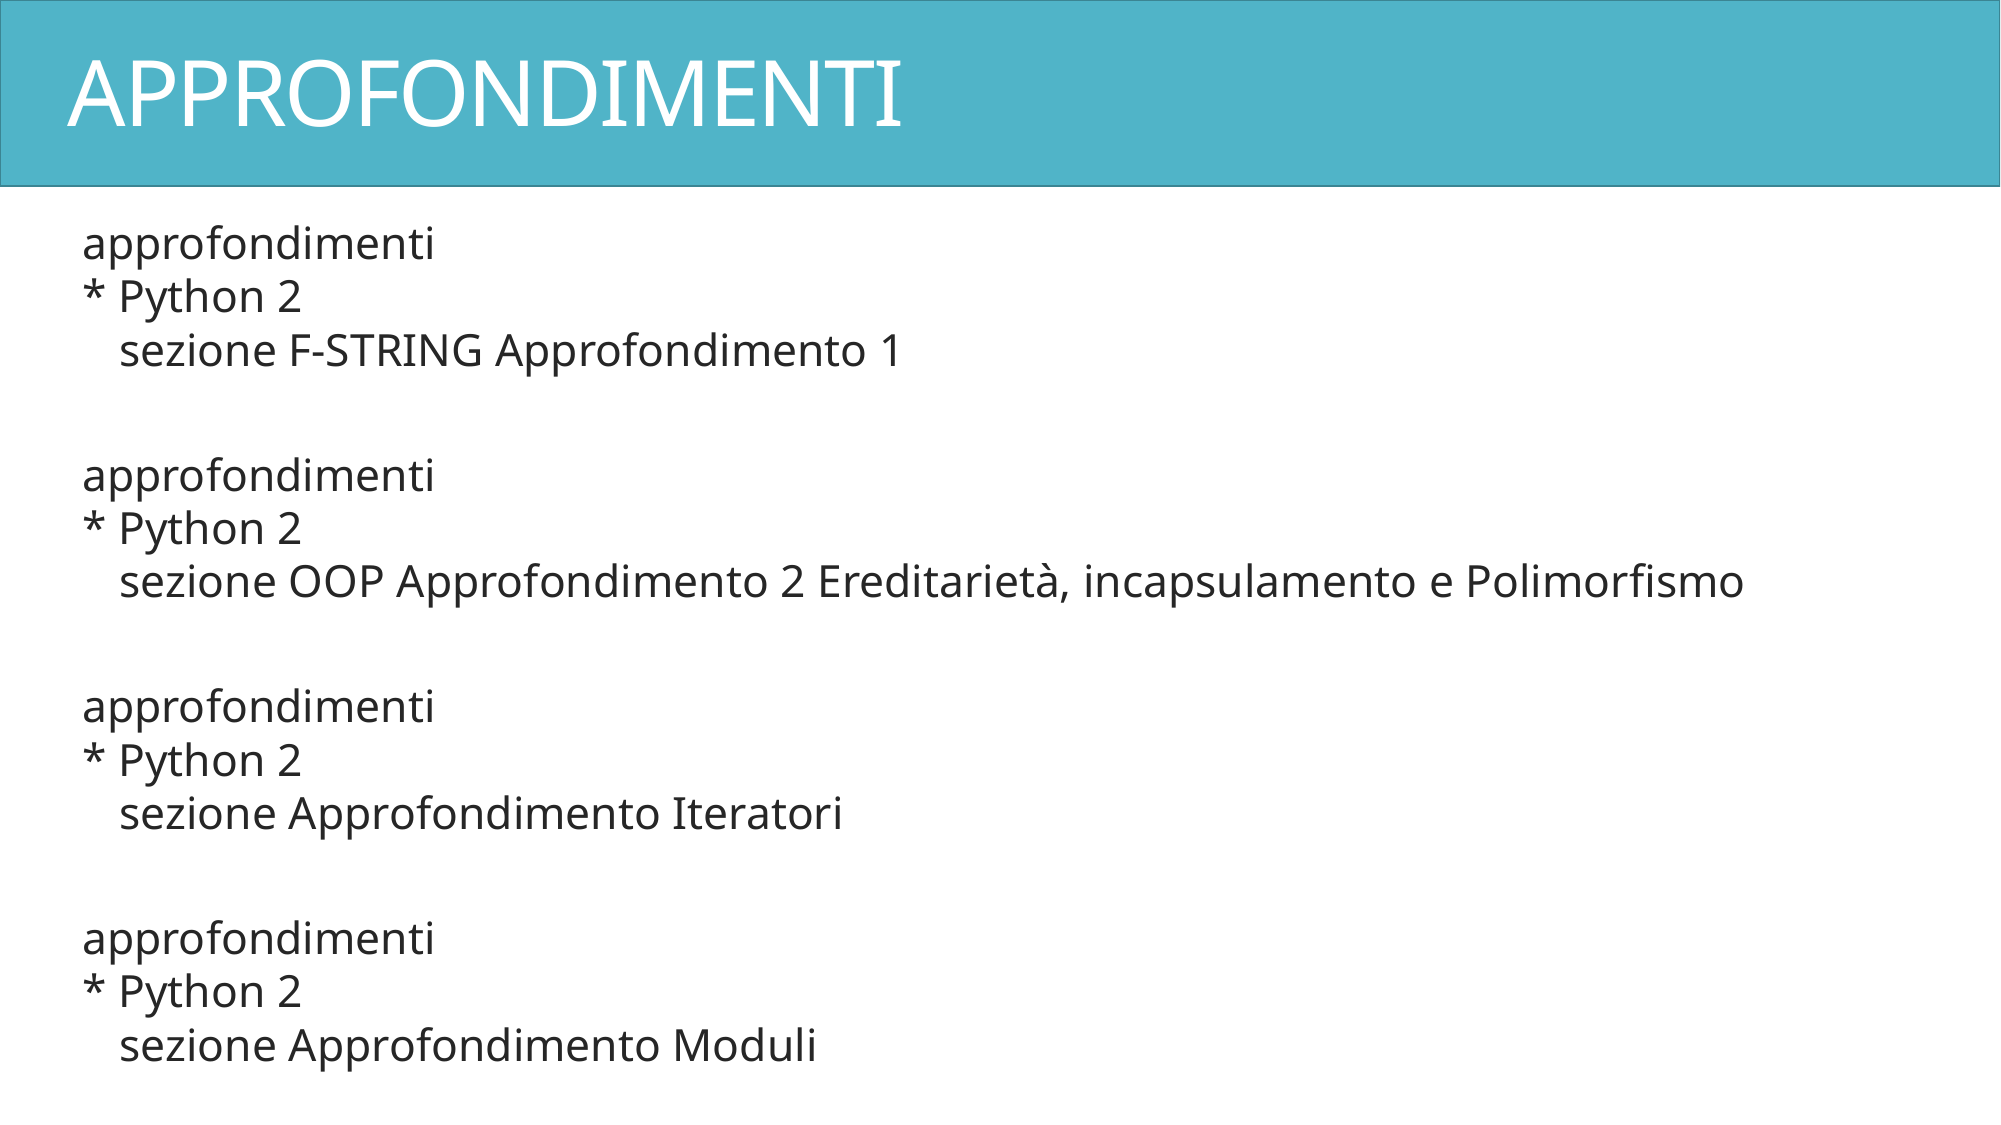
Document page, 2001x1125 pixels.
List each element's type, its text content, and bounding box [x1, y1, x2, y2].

list approfondimenti * Python 2 sezione F-STRING Approfondimento 1 approfondimenti * Python 2 sezione OOP Approfondimento 2 Ereditarietà, incapsulamento e Polimorfismo approfondimenti * Python 2 sezione Approfondimento Iteratori approfondimenti * Python 2 sezione Approfondimento Moduli [53, 207, 1949, 1084]
title APPROFONDIMENTI [52, 21, 1950, 176]
